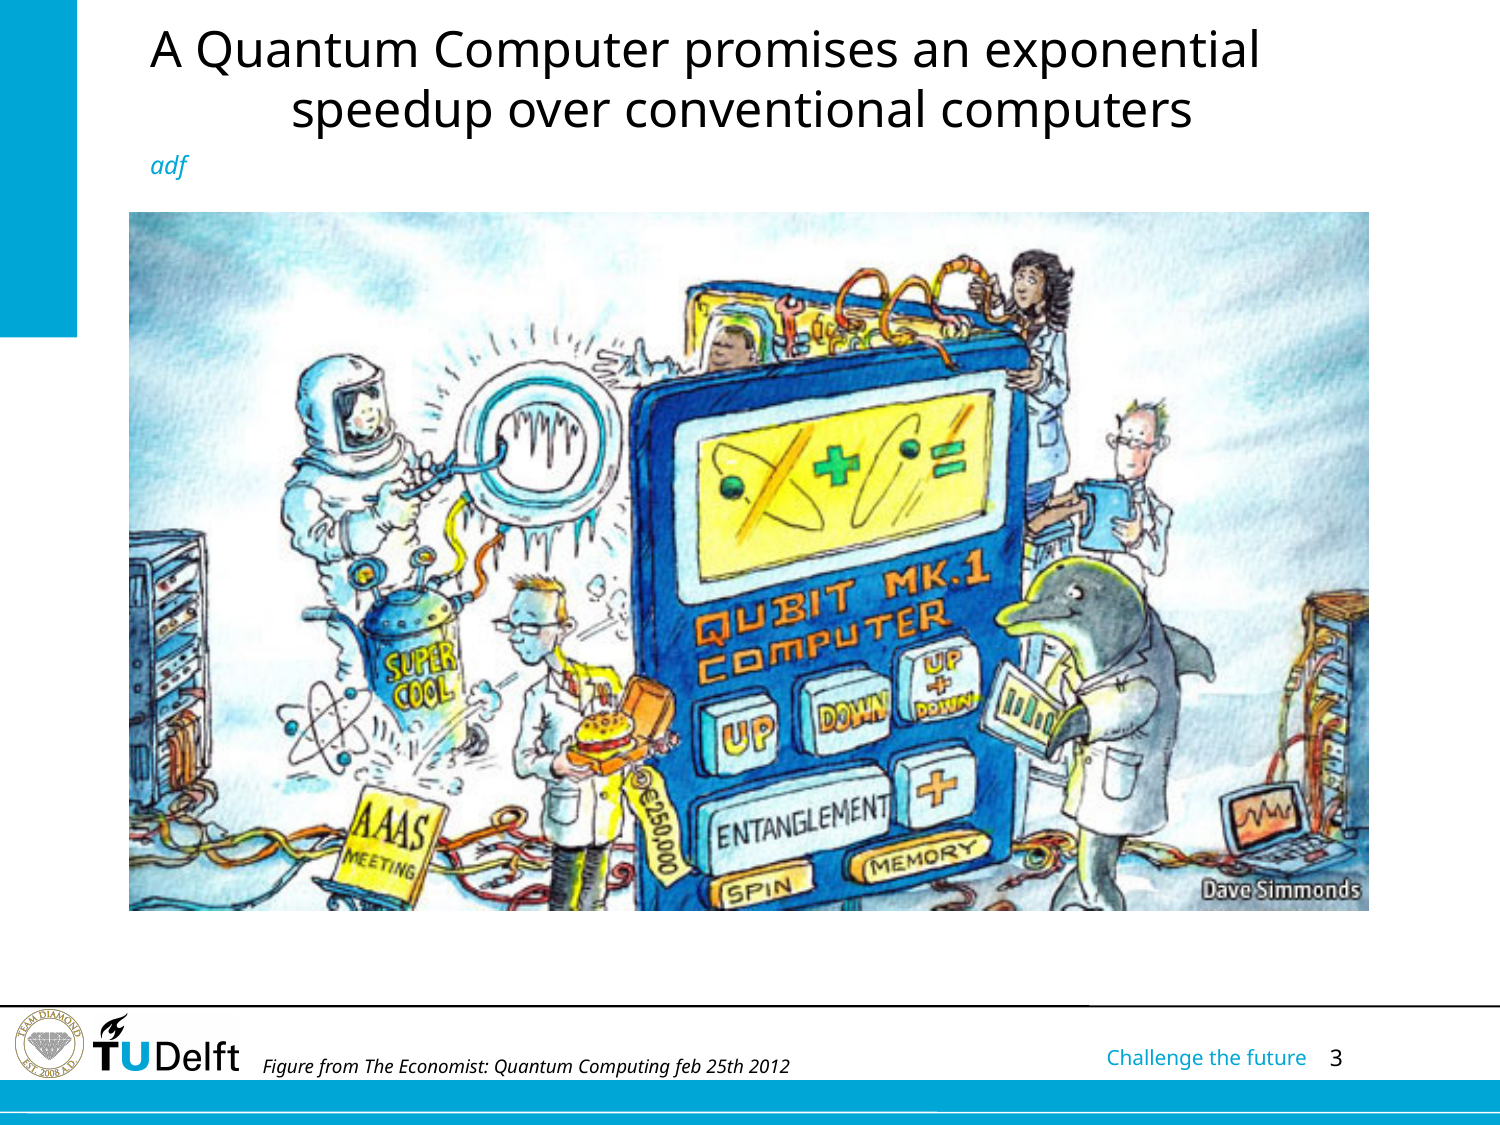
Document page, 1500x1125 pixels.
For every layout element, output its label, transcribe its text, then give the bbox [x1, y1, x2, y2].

list adf [150, 139, 1328, 180]
title A Quantum Computer promises an exponential speedup over conventional computers [150, 12, 1325, 138]
picture [93, 1013, 239, 1071]
picture [128, 160, 1449, 911]
picture [15, 1009, 84, 1078]
list Figure from The Economist: Quantum Computing feb 25th 2012 [262, 1018, 1103, 1078]
